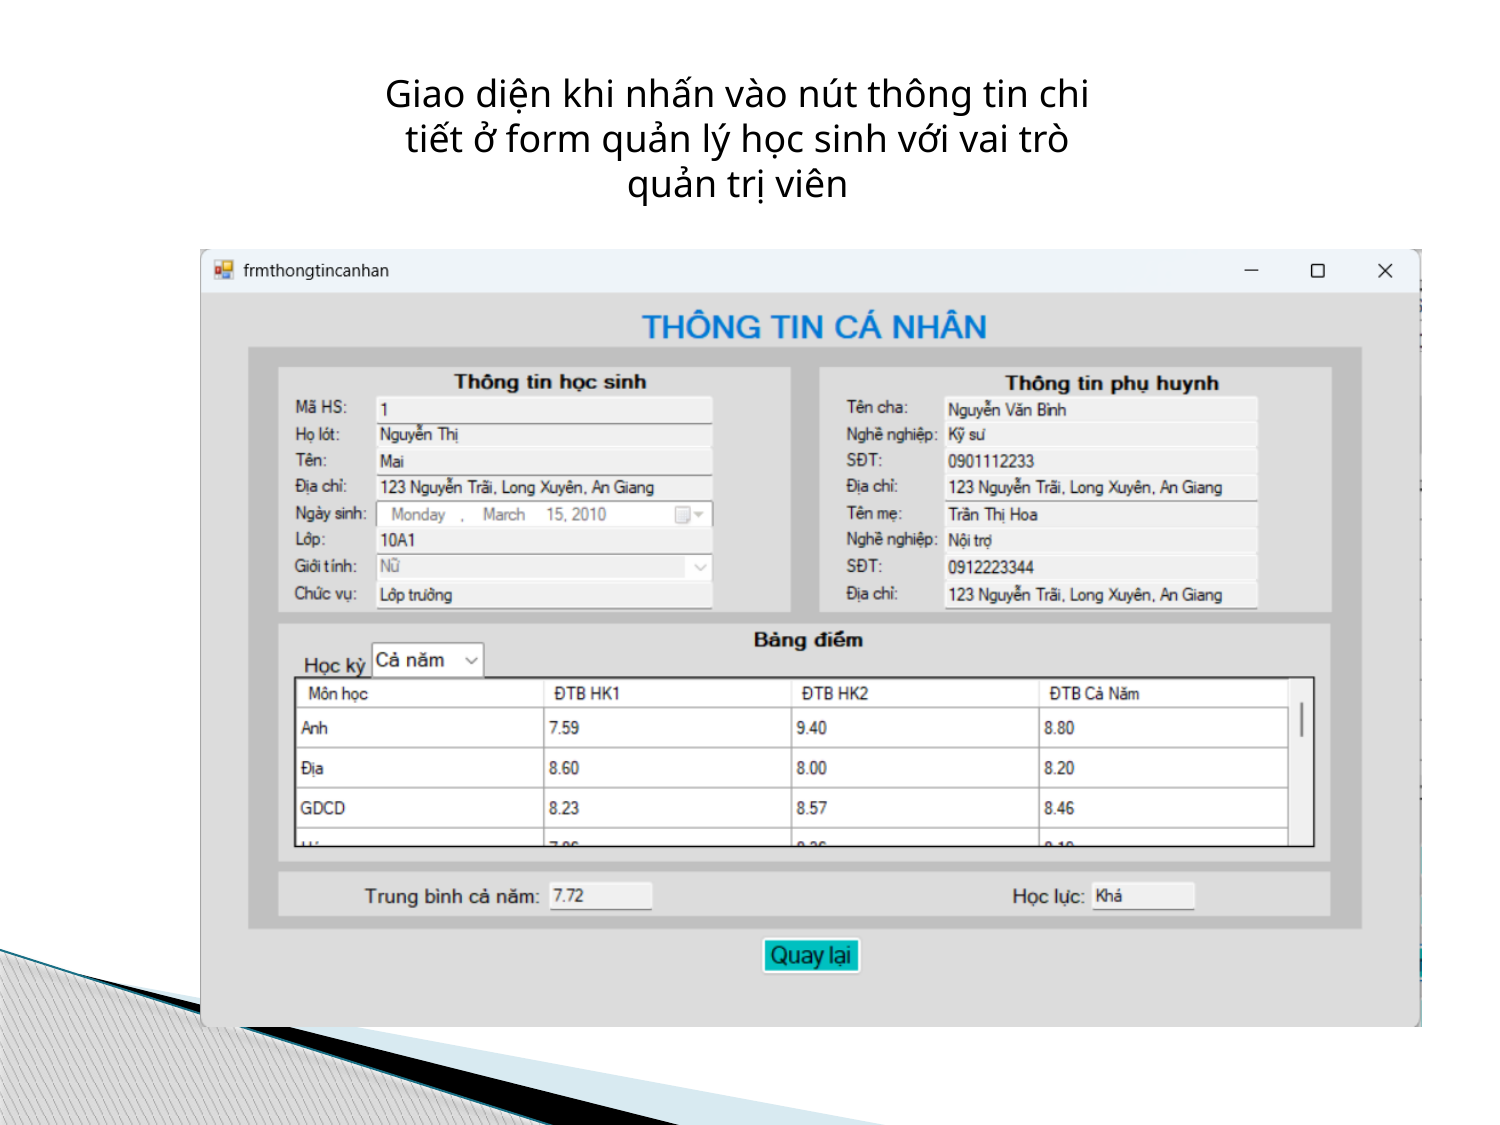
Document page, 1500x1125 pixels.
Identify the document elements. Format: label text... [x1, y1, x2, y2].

picture [199, 249, 1423, 1027]
text_box Giao diện khi nhấn vào nút thông tin chi tiết ở form quản lý học sinh với vai trò quản trị viên [362, 62, 1114, 213]
